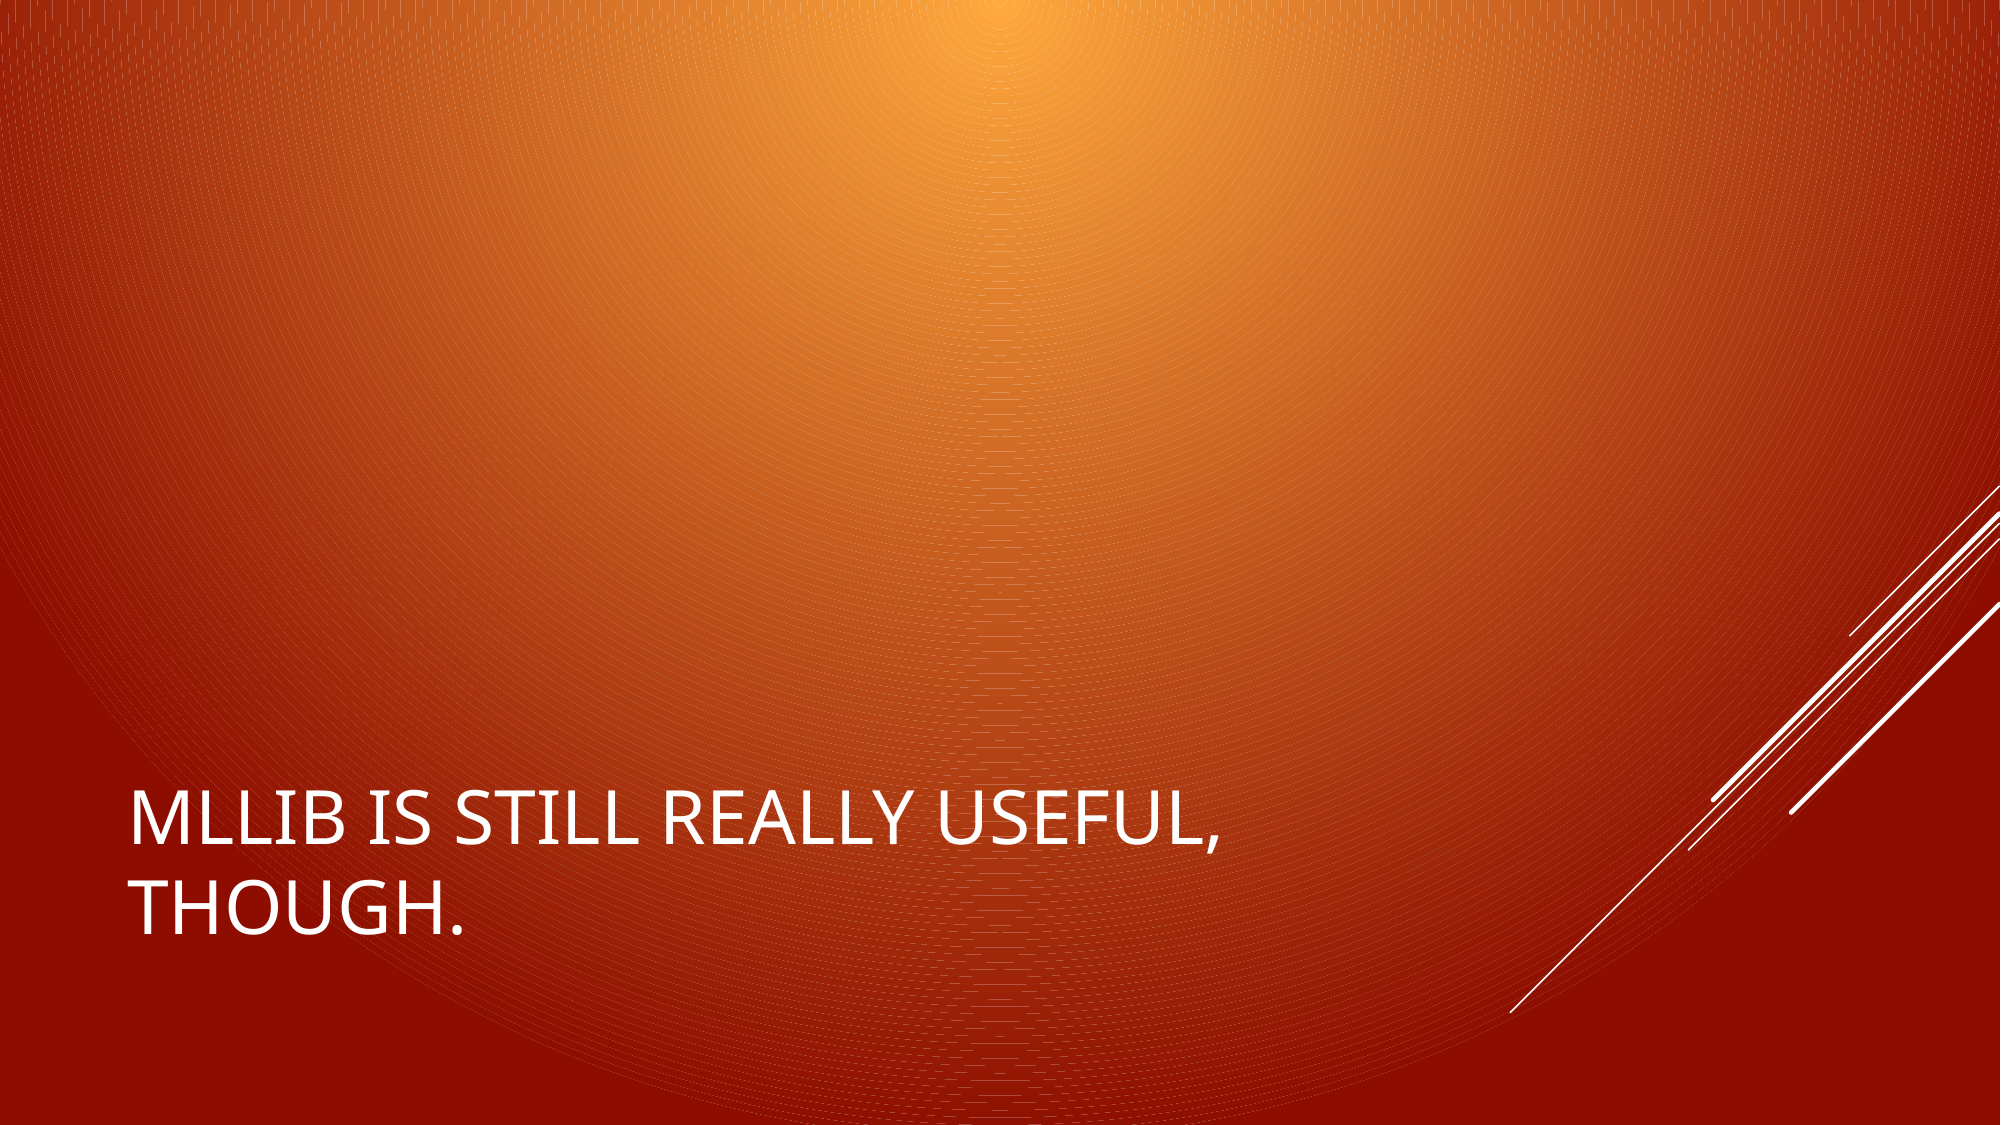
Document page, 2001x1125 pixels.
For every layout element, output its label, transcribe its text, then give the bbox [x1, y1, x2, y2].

title MLLib is still really useful, though. [112, 736, 1513, 984]
